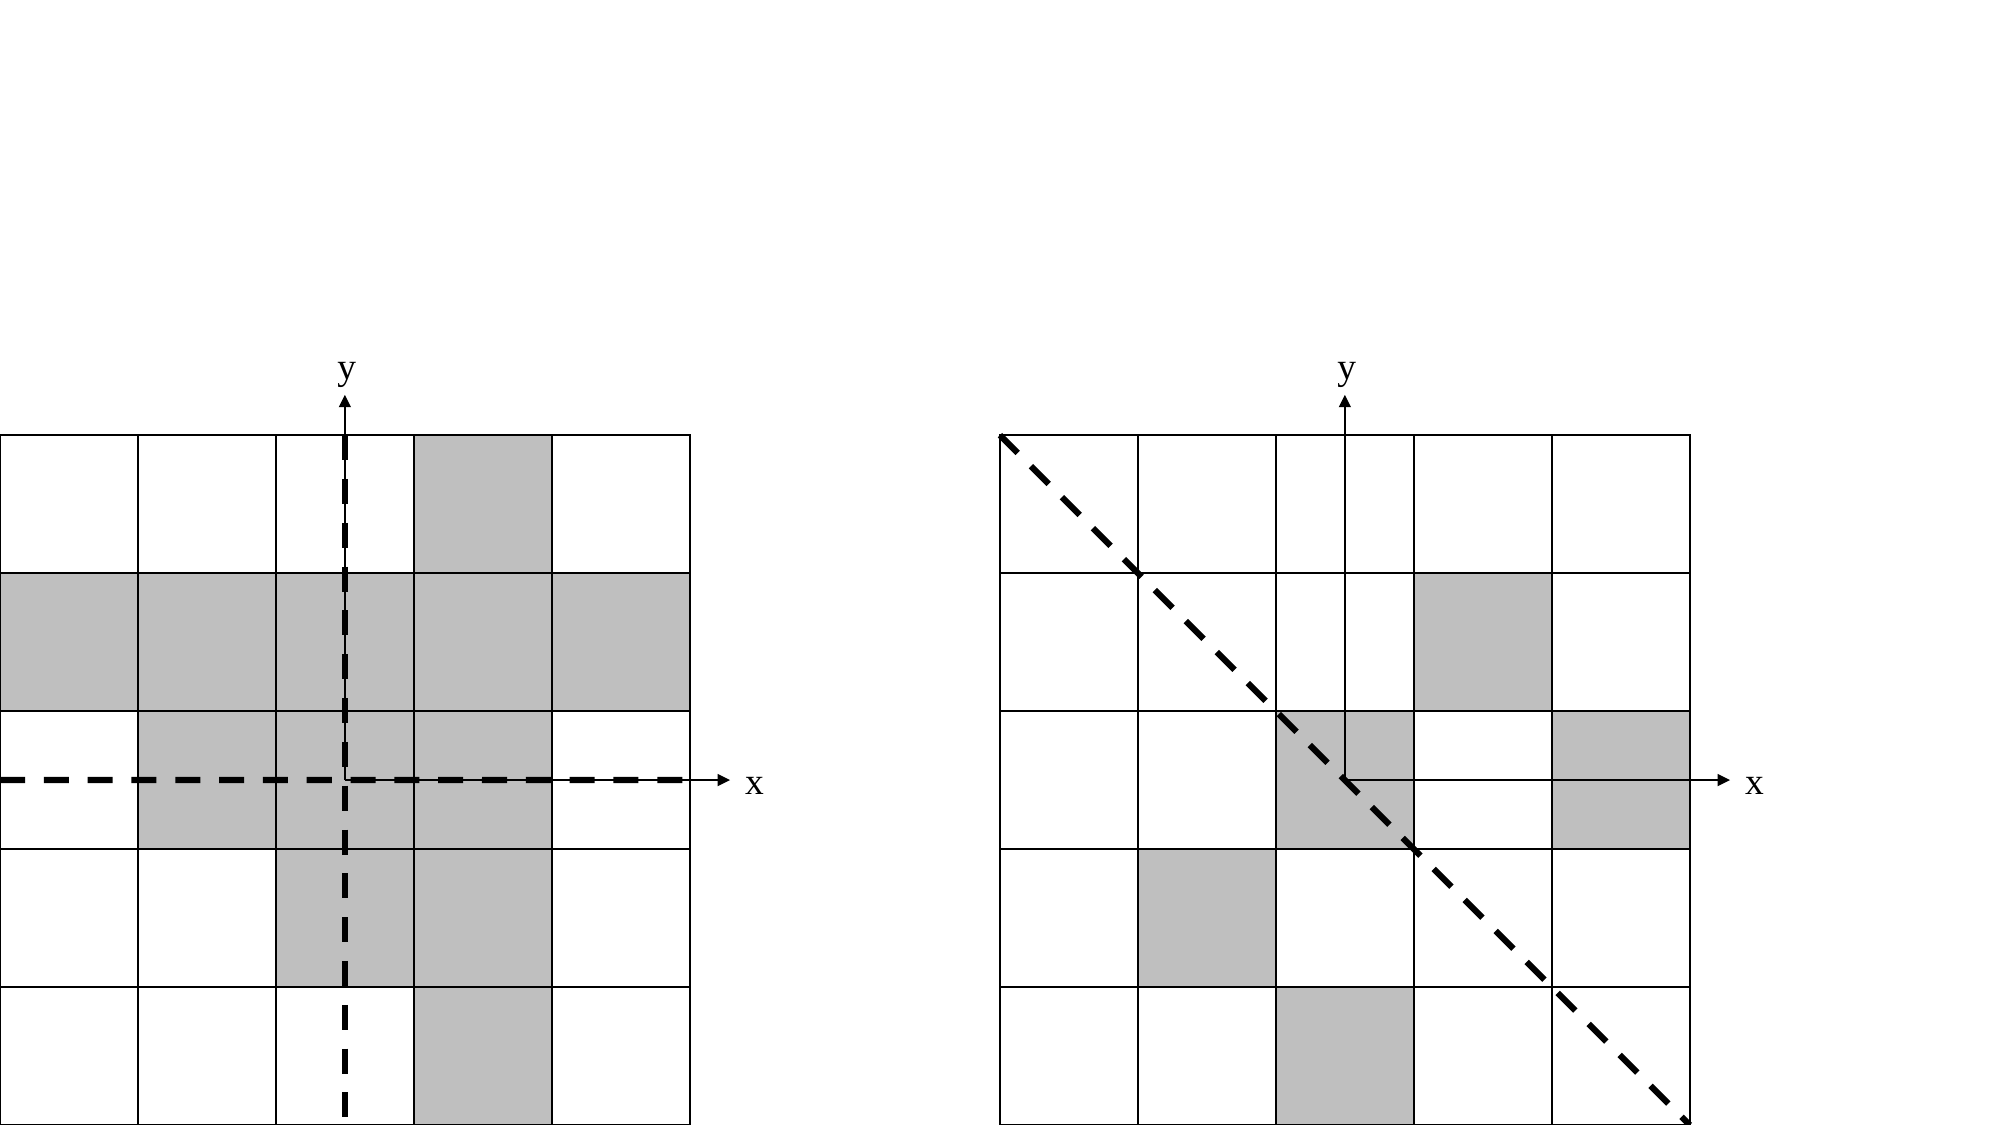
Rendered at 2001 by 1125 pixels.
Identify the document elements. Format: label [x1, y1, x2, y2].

text_box [999, 334, 1780, 1125]
text_box [0, 334, 780, 1125]
